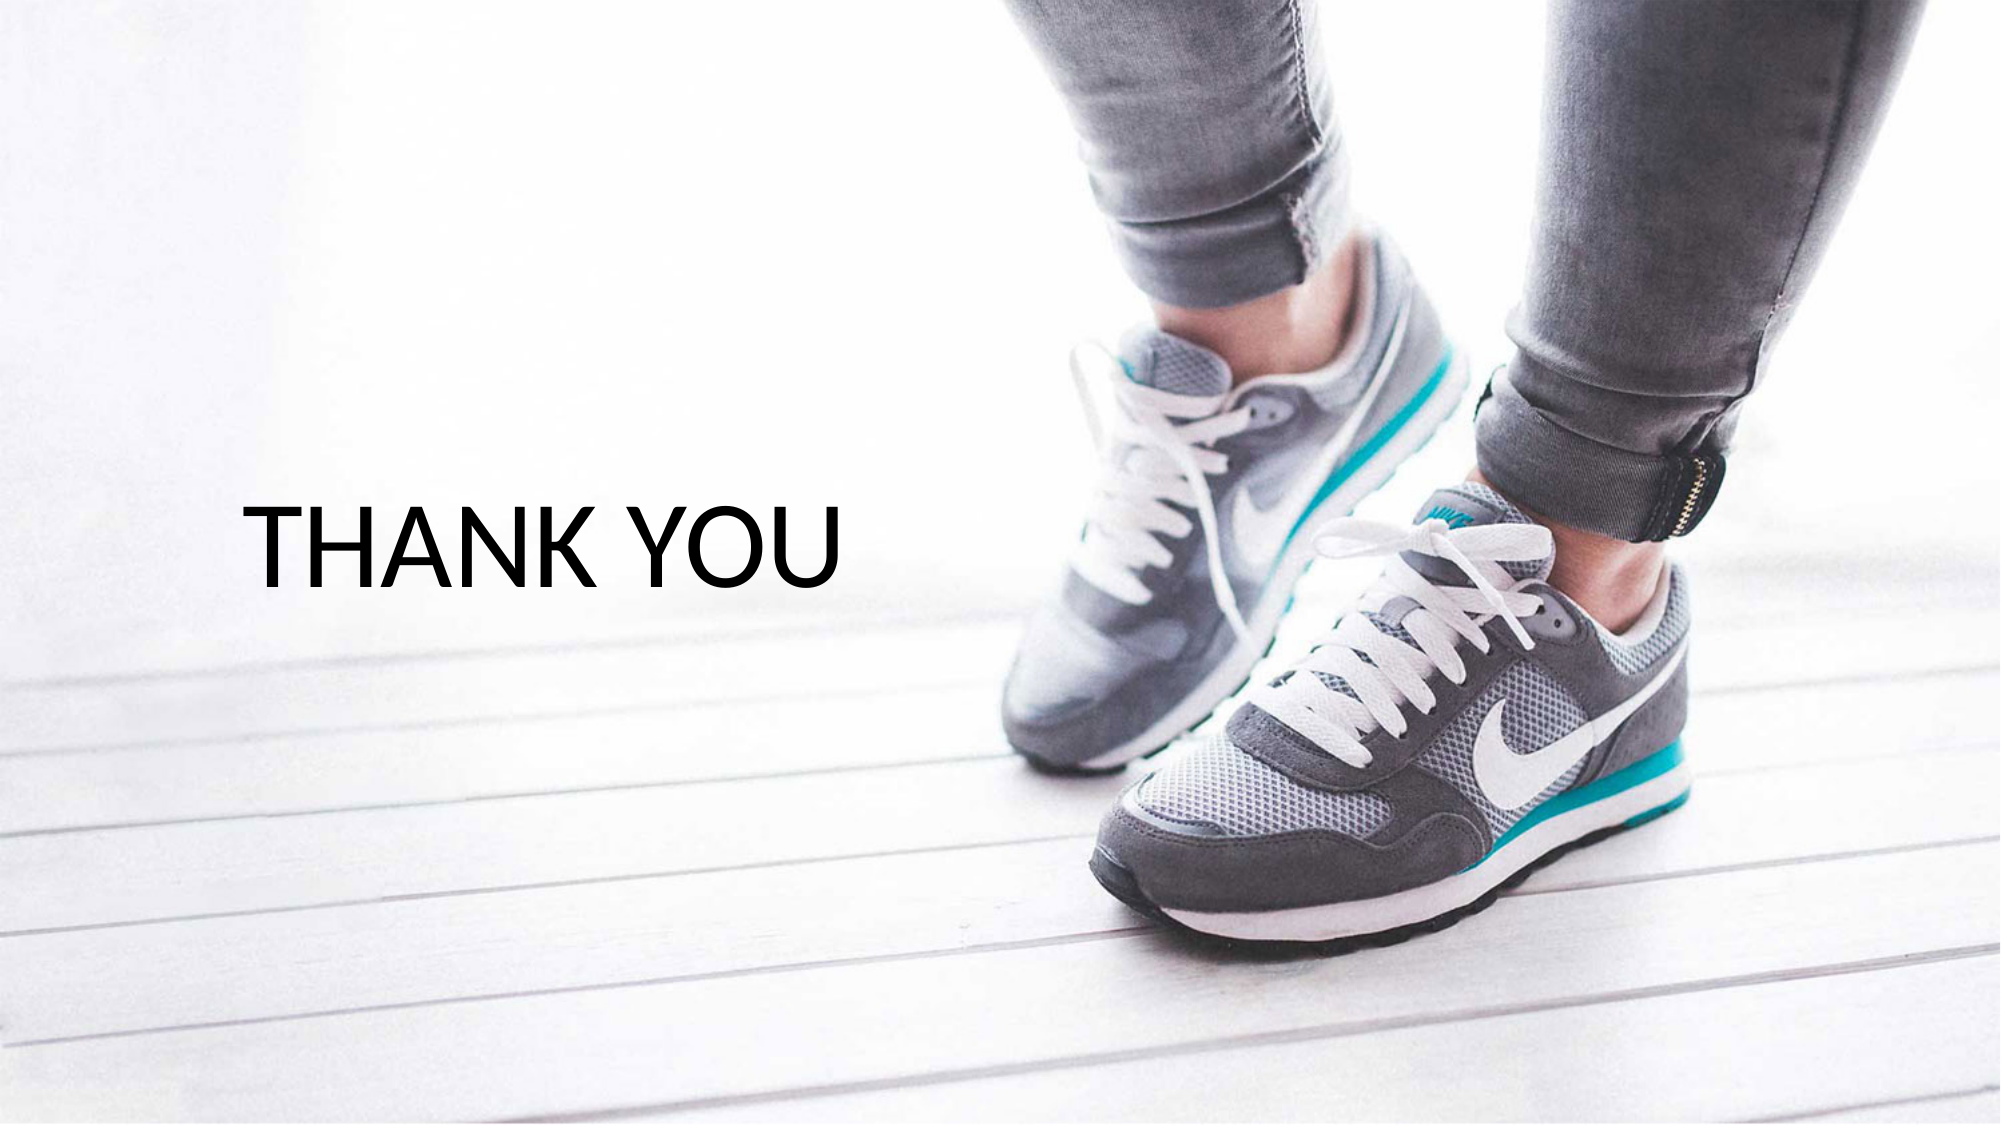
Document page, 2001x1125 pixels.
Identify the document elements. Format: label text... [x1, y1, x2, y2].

text_box THANK YOU [77, 455, 862, 620]
picture [0, 0, 2001, 1125]
